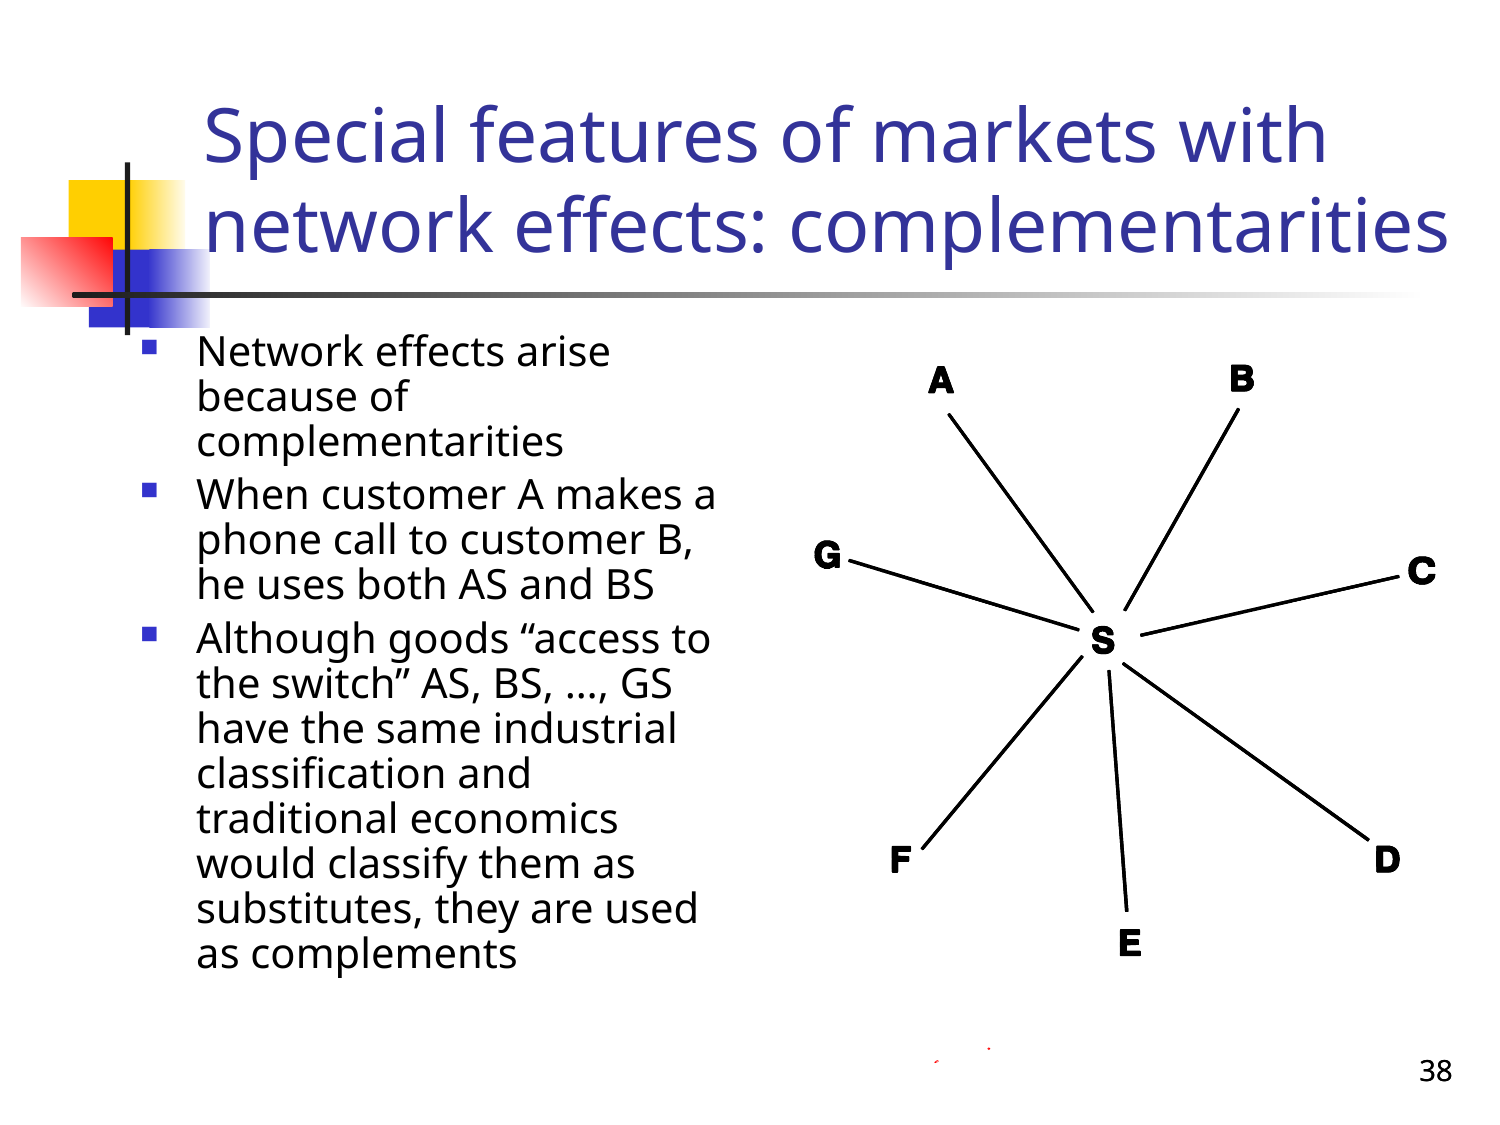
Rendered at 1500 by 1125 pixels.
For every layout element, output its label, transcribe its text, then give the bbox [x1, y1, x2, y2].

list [812, 362, 1438, 959]
title Special features of markets with network effects: complementarities [188, 35, 1468, 275]
picture [930, 1043, 995, 1067]
slide_number 38 [1154, 1023, 1468, 1100]
list Network effects arise because of complementarities When customer A makes a phone call to customer B, he uses both AS and BS Although goods “access to the switch” AS, BS, …, GS have the same industrial classification and traditional economics would classify them as substitutes, they are used as complements [125, 323, 750, 998]
